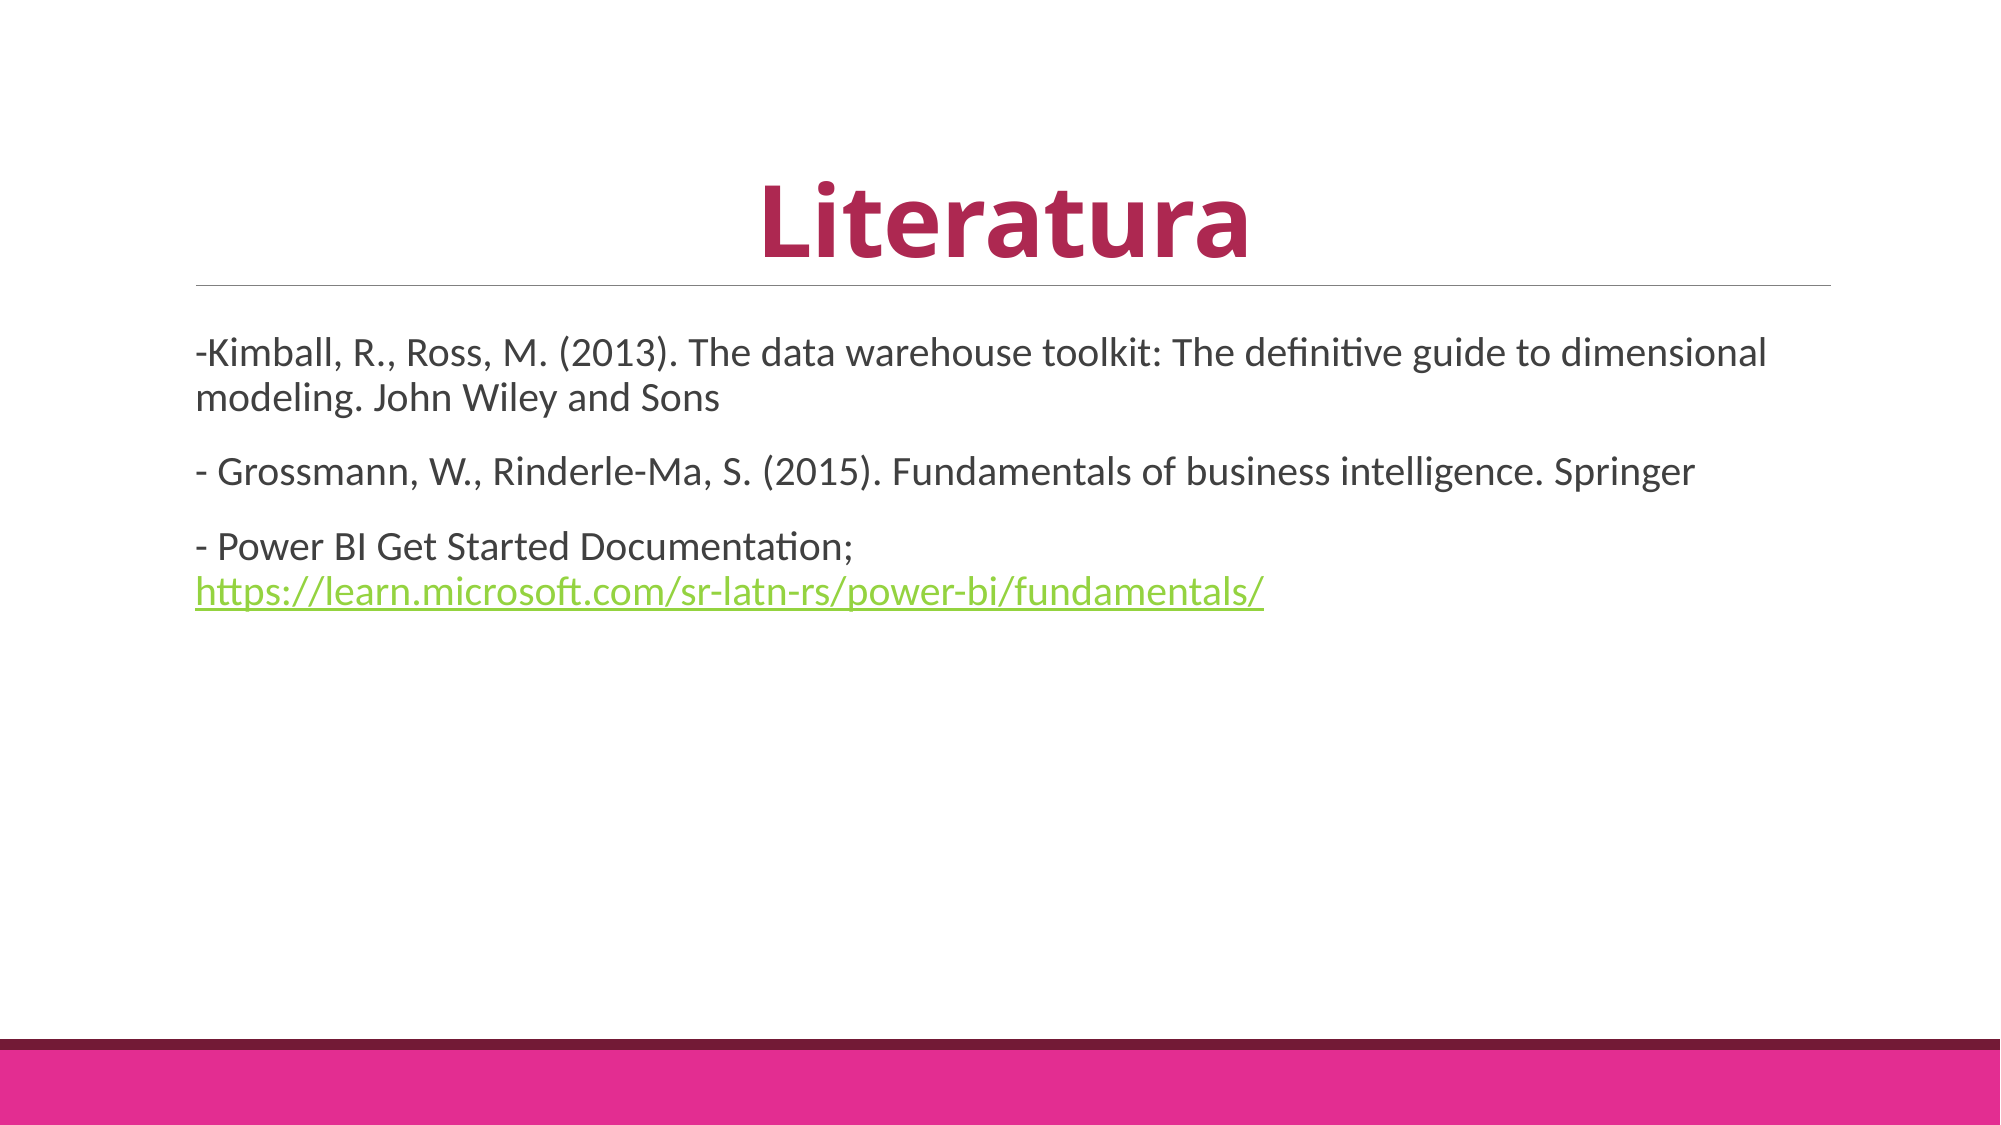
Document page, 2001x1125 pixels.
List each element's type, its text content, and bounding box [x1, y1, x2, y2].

list -Kimball, R., Ross, M. (2013). The data warehouse toolkit: The definitive guide to dimensional modeling. John Wiley and Sons - Grossmann, W., Rinderle-Ma, S. (2015). Fundamentals of business intelligence. Springer - Power BI Get Started Documentation; https://learn.microsoft.com/sr-latn-rs/power-bi/fundamentals/ [180, 323, 1830, 984]
title Literatura [180, 47, 1830, 285]
